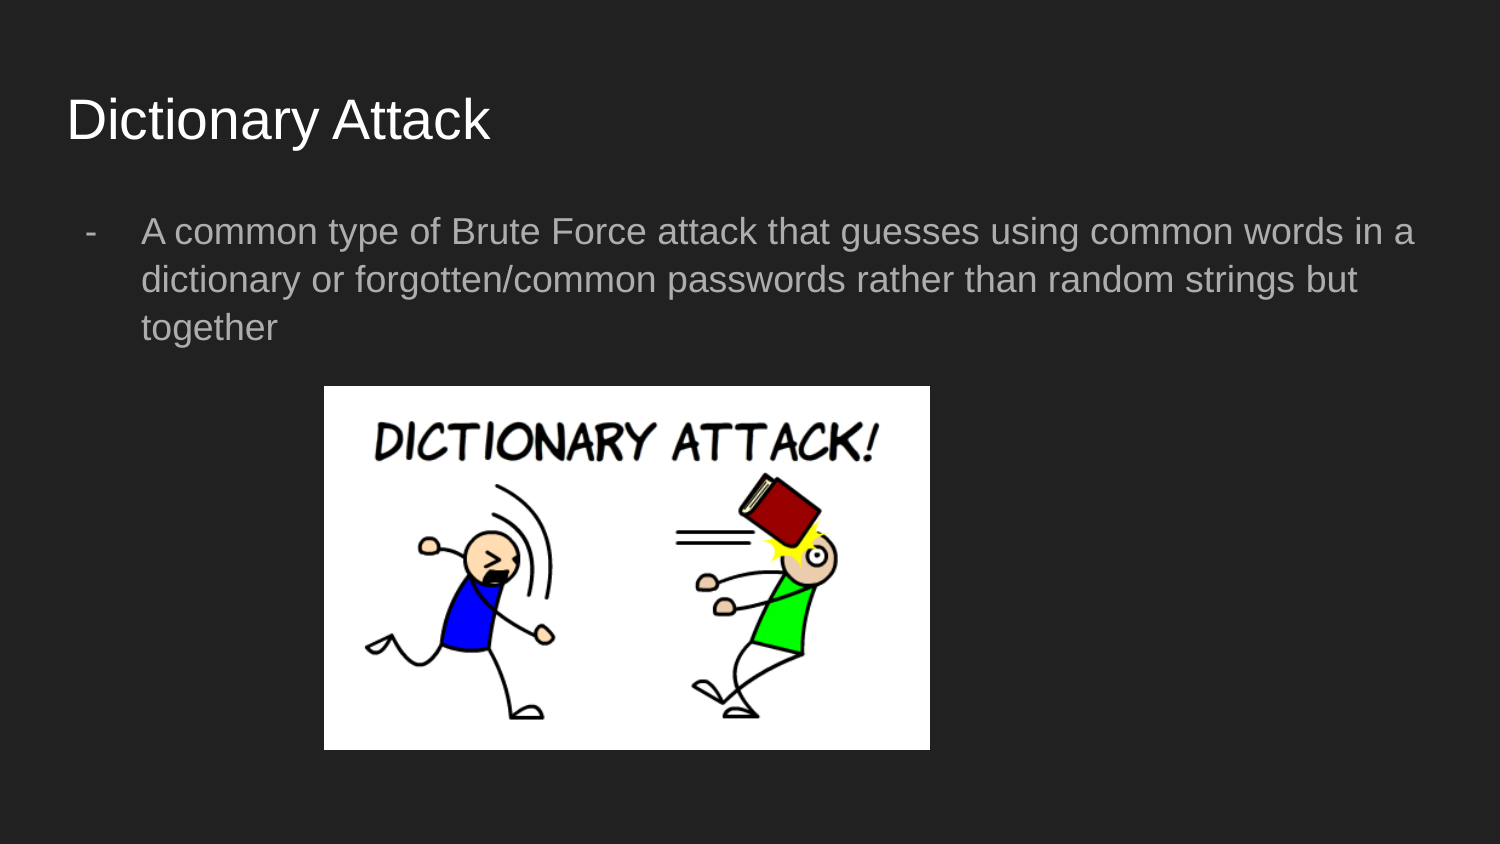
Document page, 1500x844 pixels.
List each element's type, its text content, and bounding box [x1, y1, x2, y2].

list A common type of Brute Force attack that guesses using common words in a dictionary or forgotten/common passwords rather than random strings but together [51, 189, 1449, 750]
title Dictionary Attack [51, 72, 1449, 167]
picture [324, 386, 930, 750]
